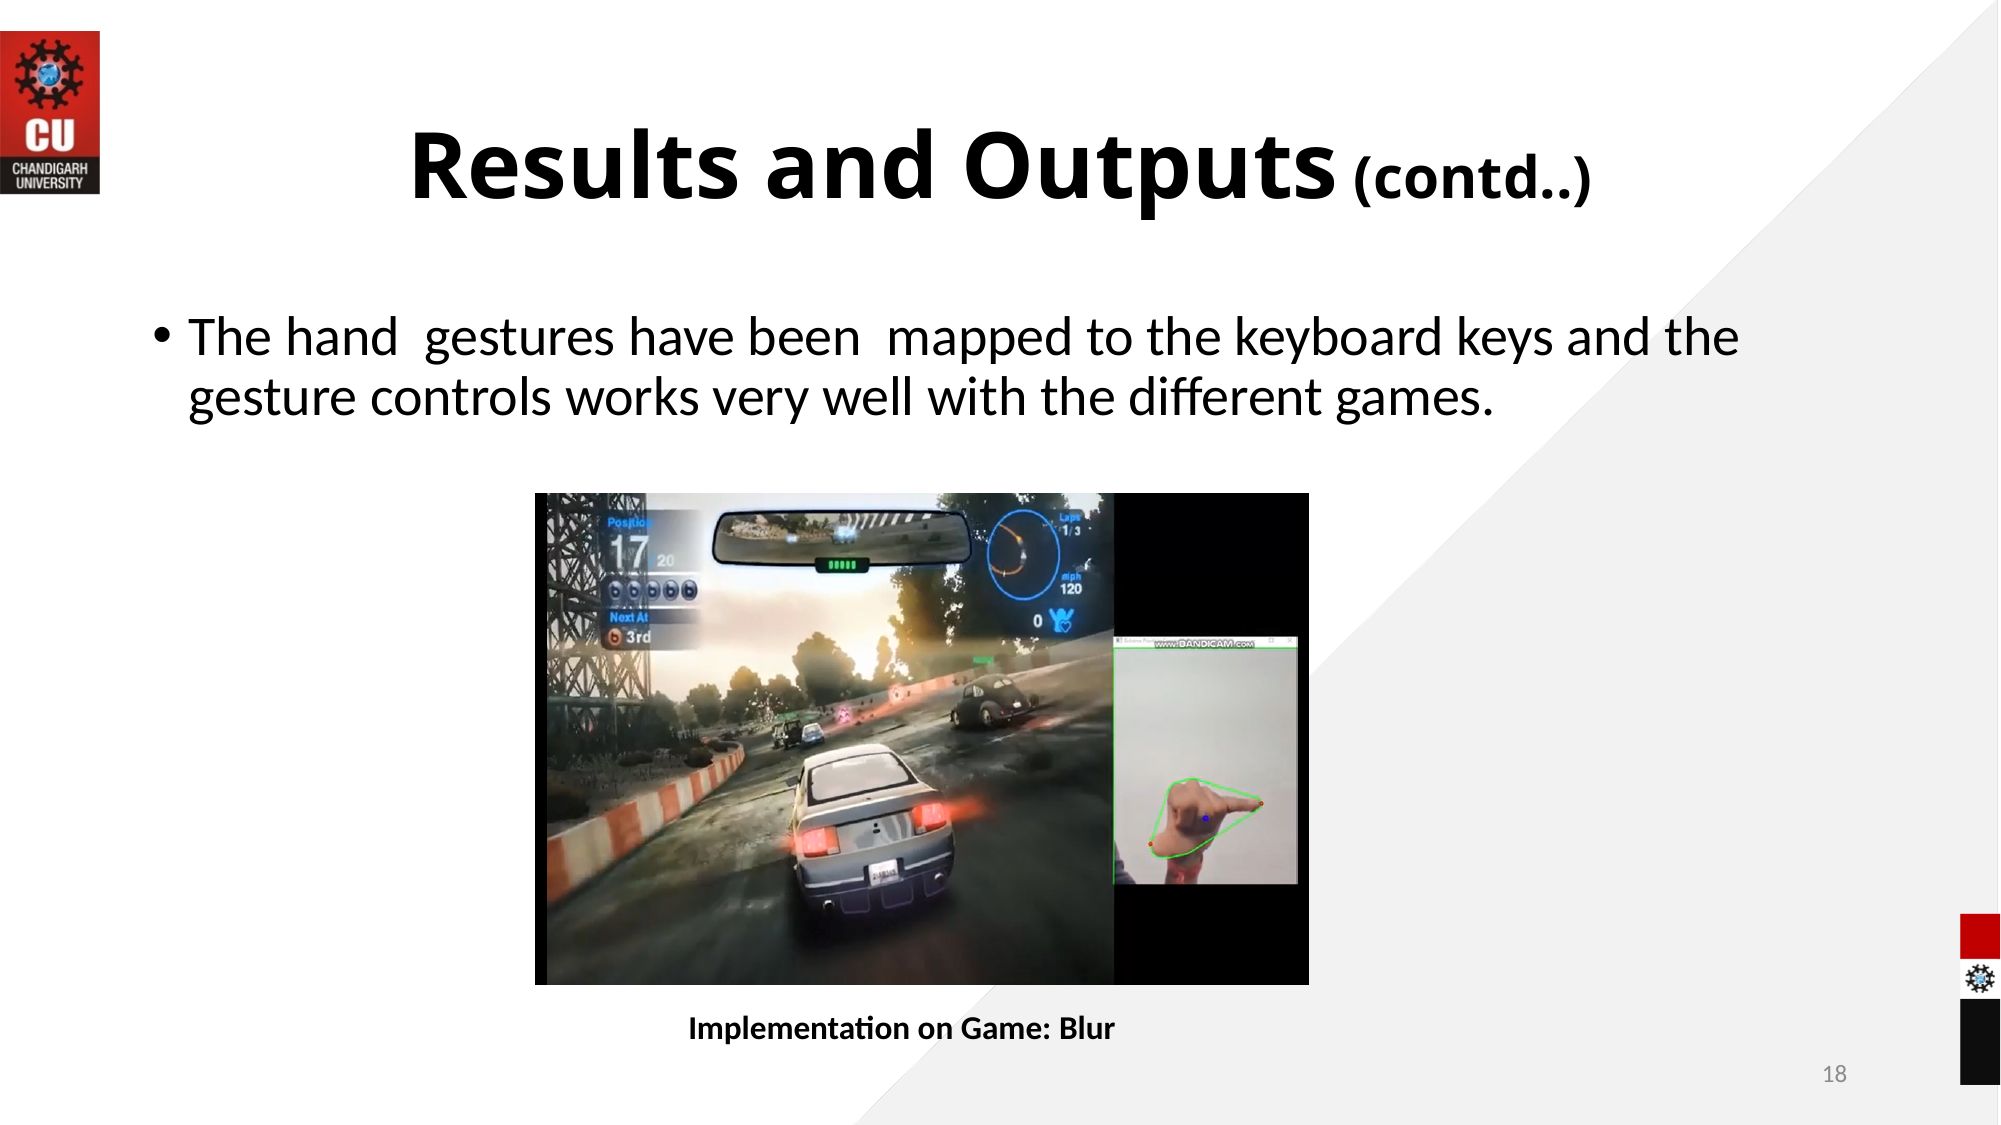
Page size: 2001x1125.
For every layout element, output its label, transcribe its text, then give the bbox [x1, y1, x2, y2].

title Results and Outputs (contd..) [137, 59, 1863, 278]
slide_number 18 [1412, 1042, 1863, 1103]
text_box Implementation on Game: Blur [673, 999, 1355, 1054]
picture [0, 0, 2001, 1125]
list The hand gestures have been mapped to the keyboard keys and the gesture controls works very well with the different games. [137, 299, 1863, 436]
